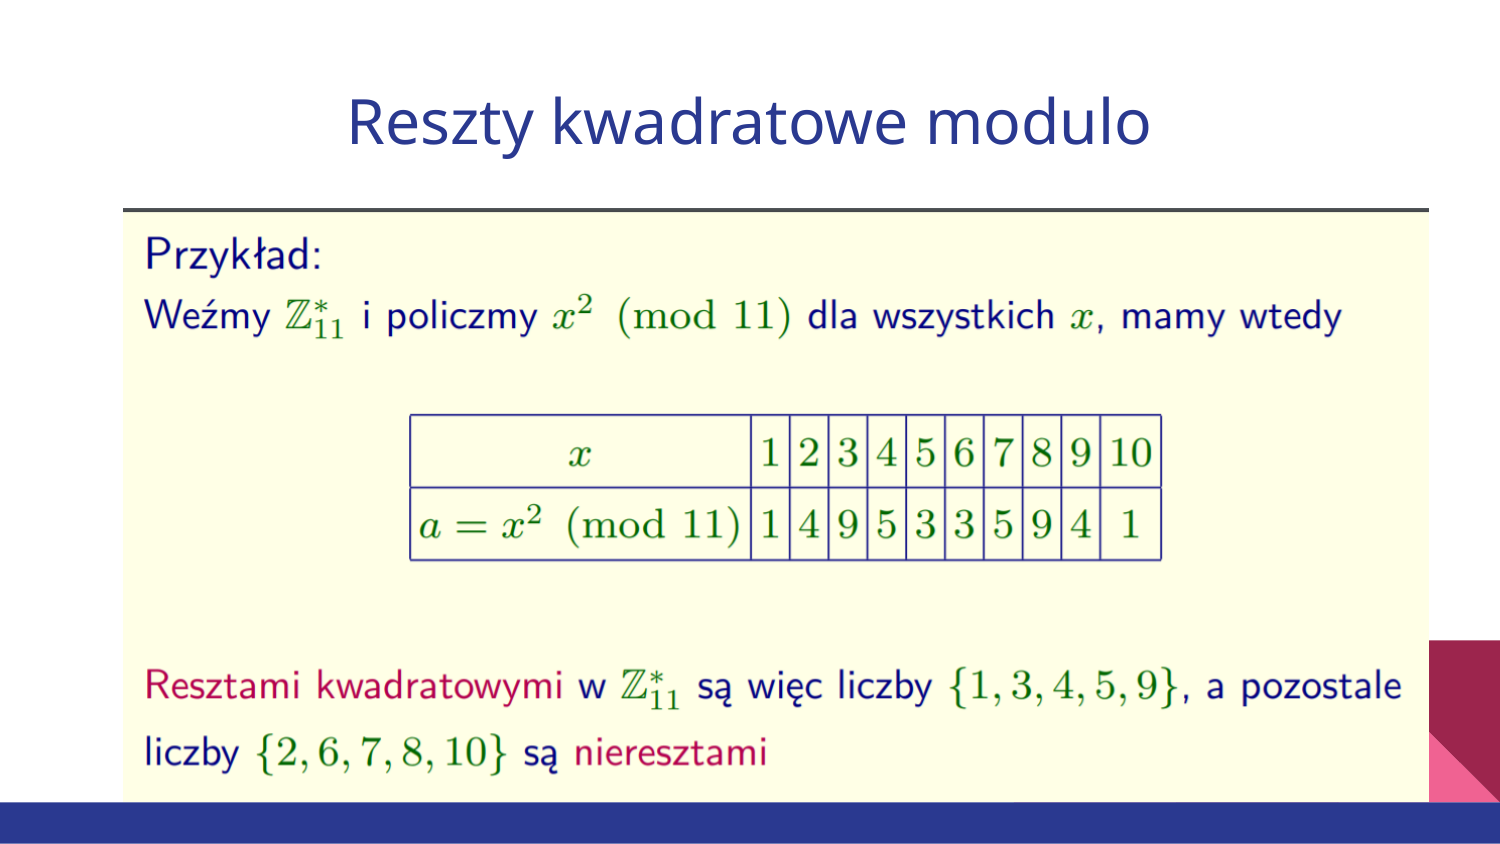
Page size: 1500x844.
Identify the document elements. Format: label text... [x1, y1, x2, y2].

picture [122, 208, 1430, 802]
title Reszty kwadratowe modulo [51, 67, 1449, 167]
